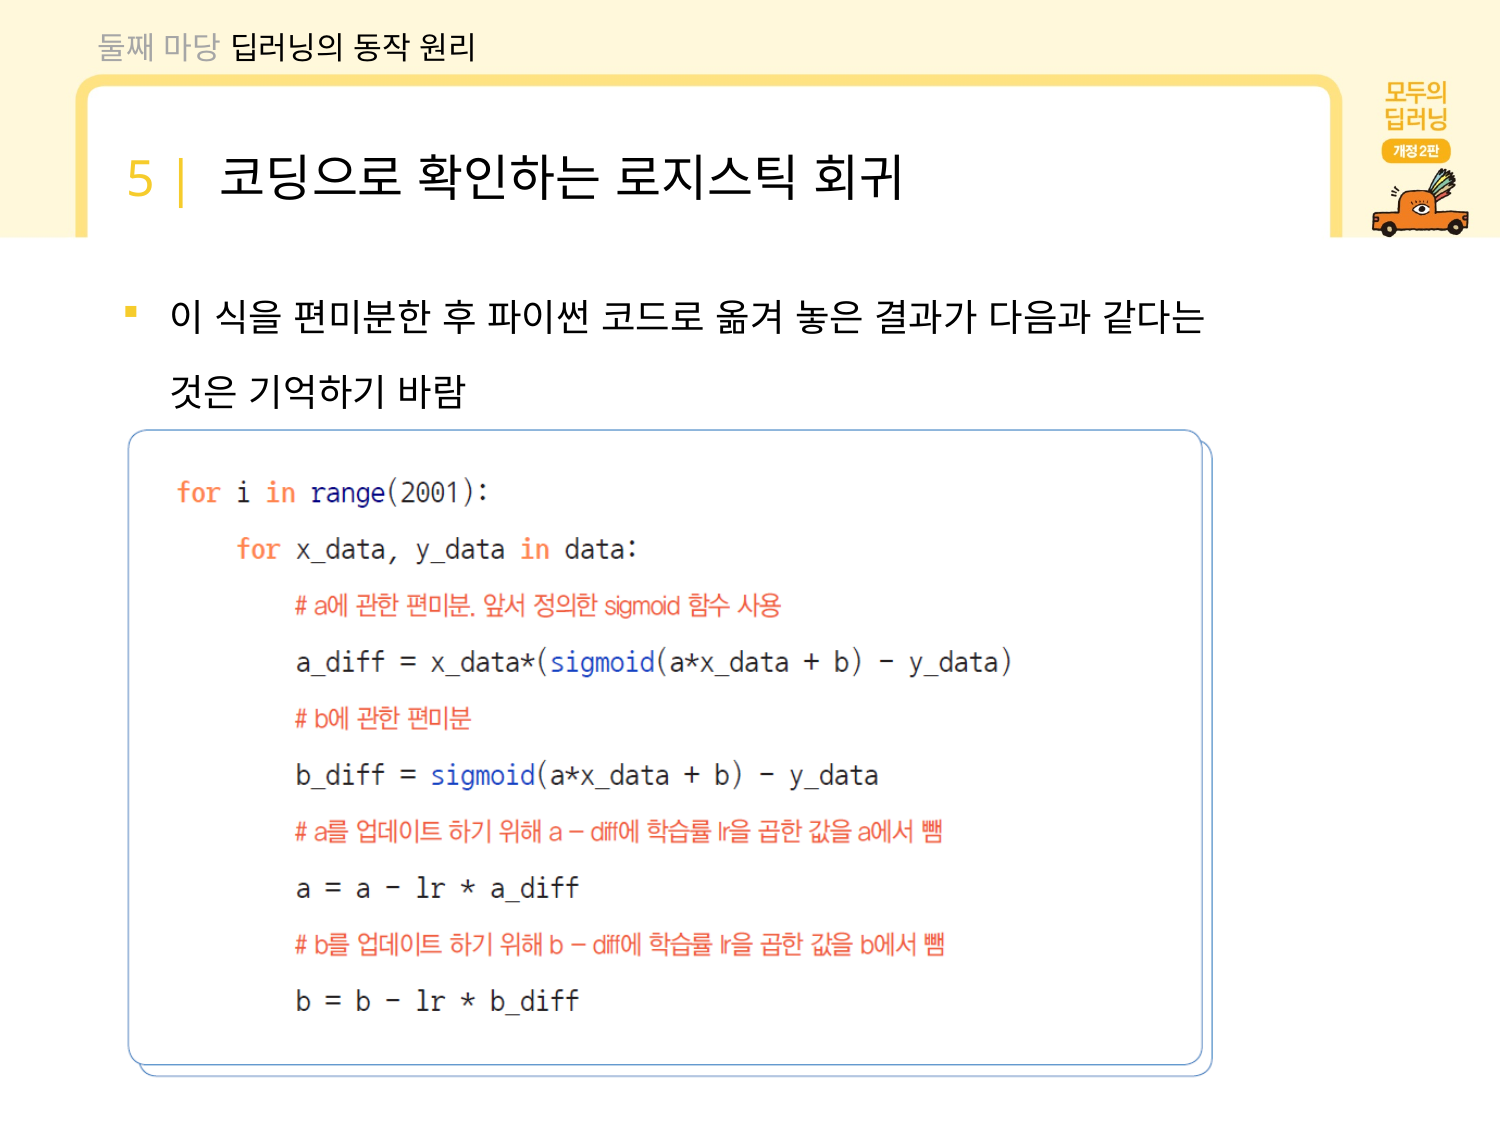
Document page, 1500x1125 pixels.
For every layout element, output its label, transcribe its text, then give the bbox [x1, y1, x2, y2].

text_box 5 | 코딩으로 확인하는 로지스틱 회귀 [111, 99, 1309, 214]
text_box 이 식을 편미분한 후 파이썬 코드로 옮겨 놓은 결과가 다음과 같다는 것은 기억하기 바람 [107, 257, 1279, 421]
picture [0, 0, 1500, 1125]
text_box 둘째 마당 딥러닝의 동작 원리 [82, 0, 1133, 74]
